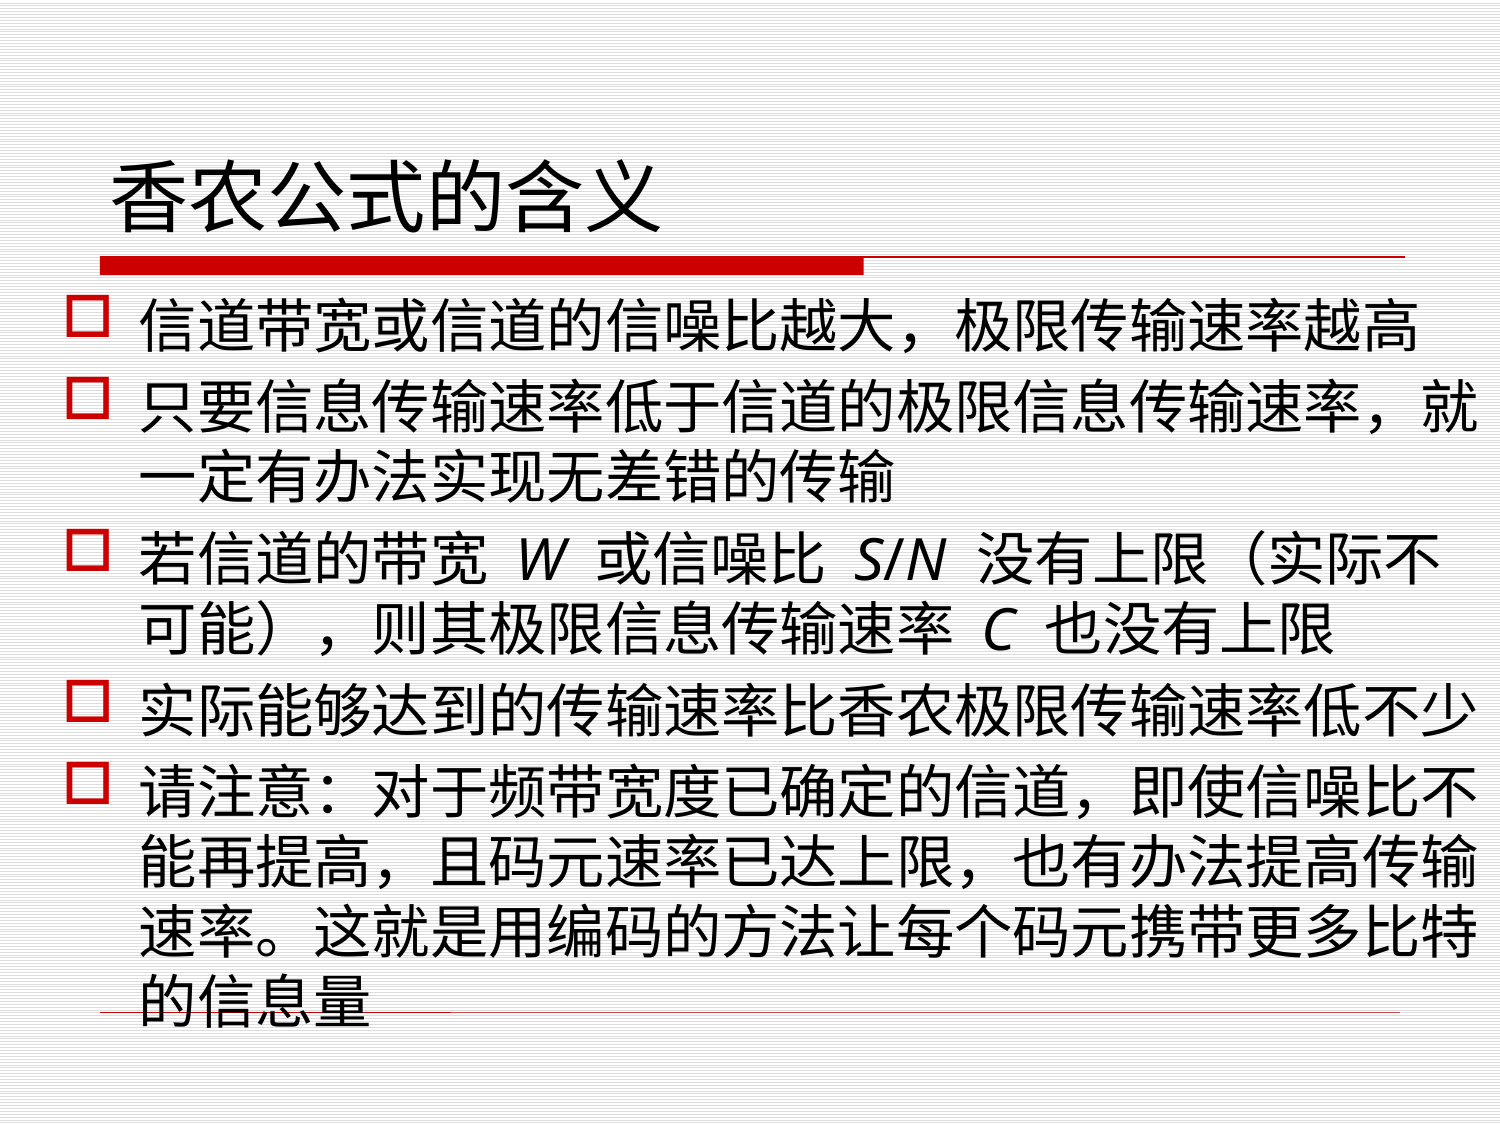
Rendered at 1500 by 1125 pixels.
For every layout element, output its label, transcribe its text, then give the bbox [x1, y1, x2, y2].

title 香农公式的含义 [94, 50, 1407, 250]
list 信道带宽或信道的信噪比越大，极限传输速率越高 只要信息传输速率低于信道的极限信息传输速率，就一定有办法实现无差错的传输 若信道的带宽 W 或信噪比 S/N 没有上限（实际不可能），则其极限信息传输速率 C 也没有上限 实际能够达到的传输速率比香农极限传输速率低不少 请注意：对于频带宽度已确定的信道，即使信噪比不能再提高，且码元速率已达上限，也有办法提高传输速率。这就是用编码的方法让每个码元携带更多比特的信息量 [46, 281, 1500, 1050]
